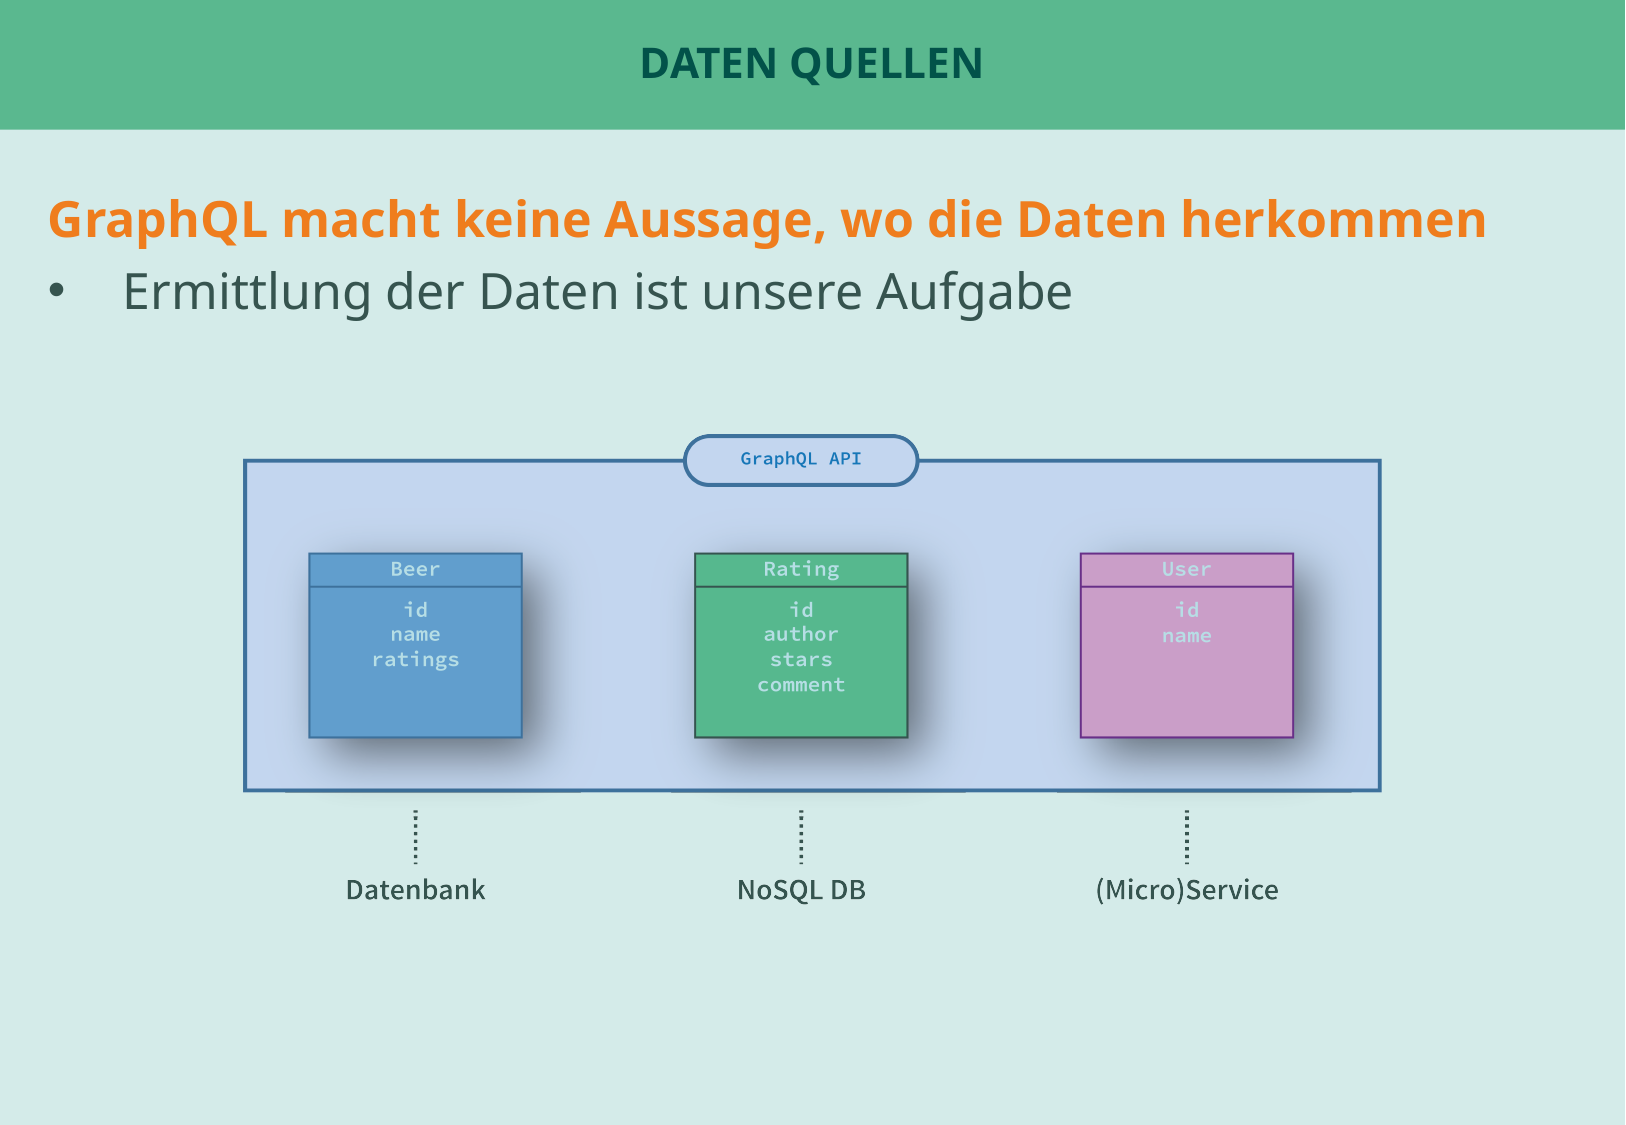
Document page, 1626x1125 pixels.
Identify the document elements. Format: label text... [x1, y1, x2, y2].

picture [243, 434, 1382, 910]
text_box GraphQL macht keine Aussage, wo die Daten herkommen Ermittlung der Daten ist unsere Aufgabe [33, 168, 1592, 327]
title Daten Quellen [0, 0, 1625, 130]
